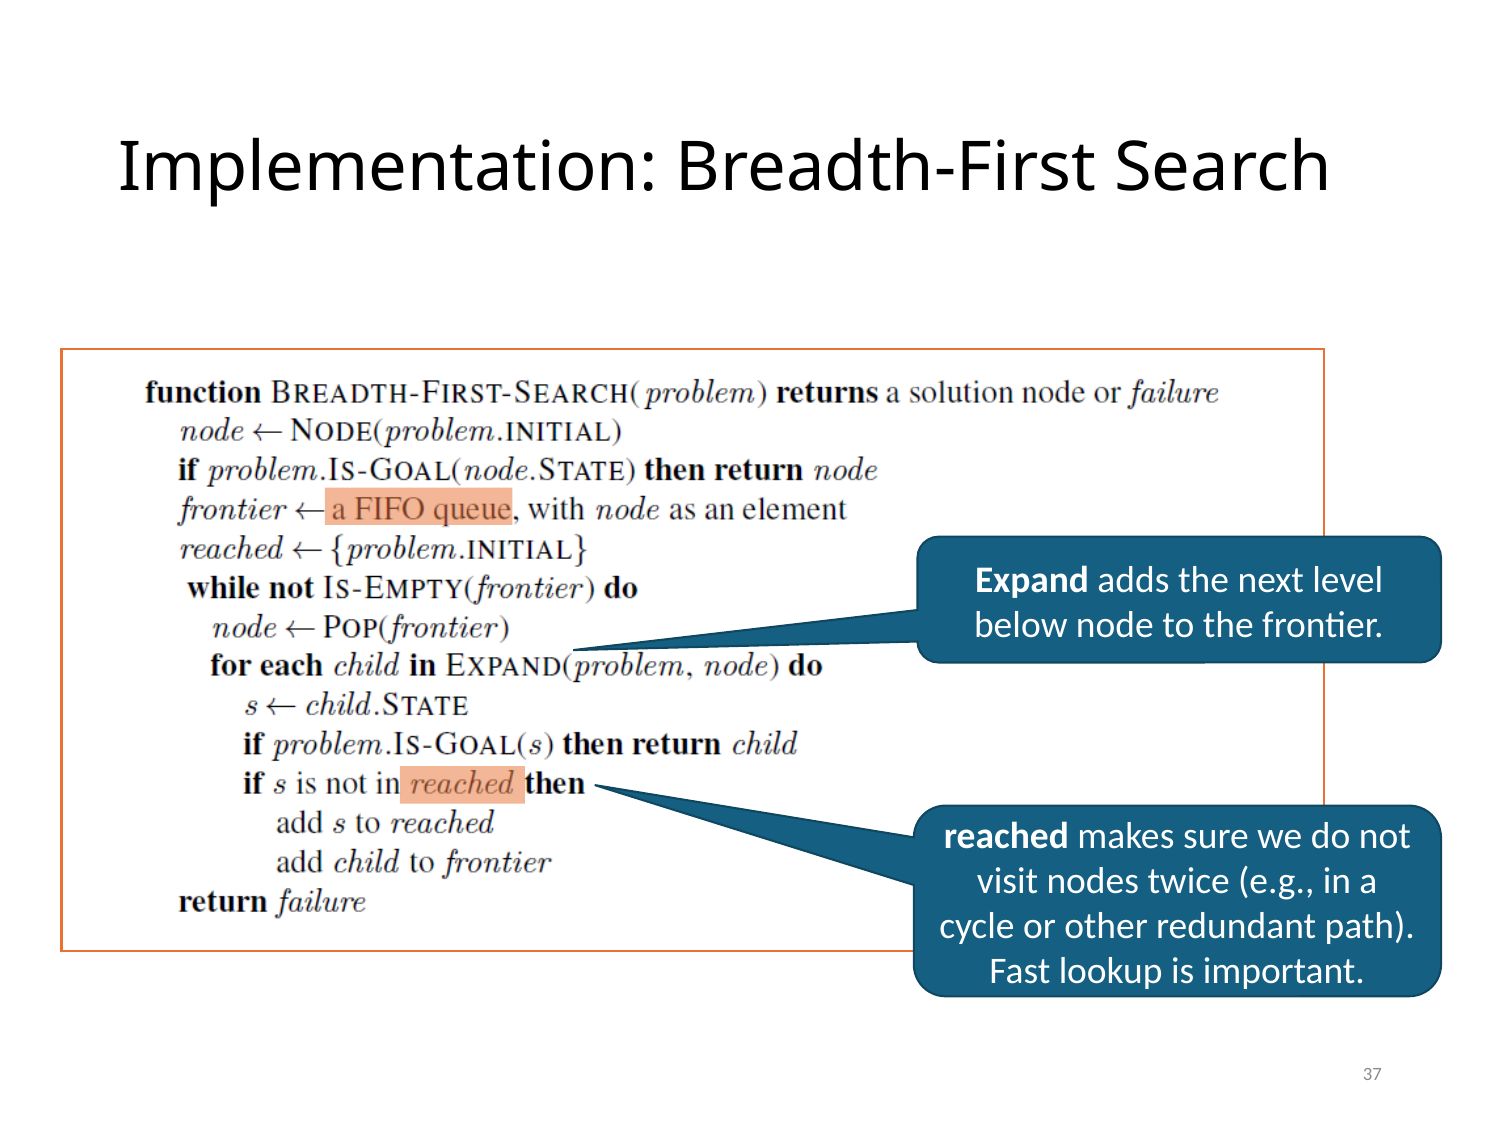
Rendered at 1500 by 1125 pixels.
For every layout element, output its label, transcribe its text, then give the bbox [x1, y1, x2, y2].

picture [62, 349, 1323, 950]
slide_number 37 [1059, 1042, 1397, 1103]
text_box reached makes sure we do not visit nodes twice (e.g., in a cycle or other redundant path). Fast lookup is important. [912, 804, 1443, 998]
title Implementation: Breadth-First Search [103, 59, 1397, 278]
text_box Expand adds the next level below node to the frontier. [1323, 535, 1443, 664]
